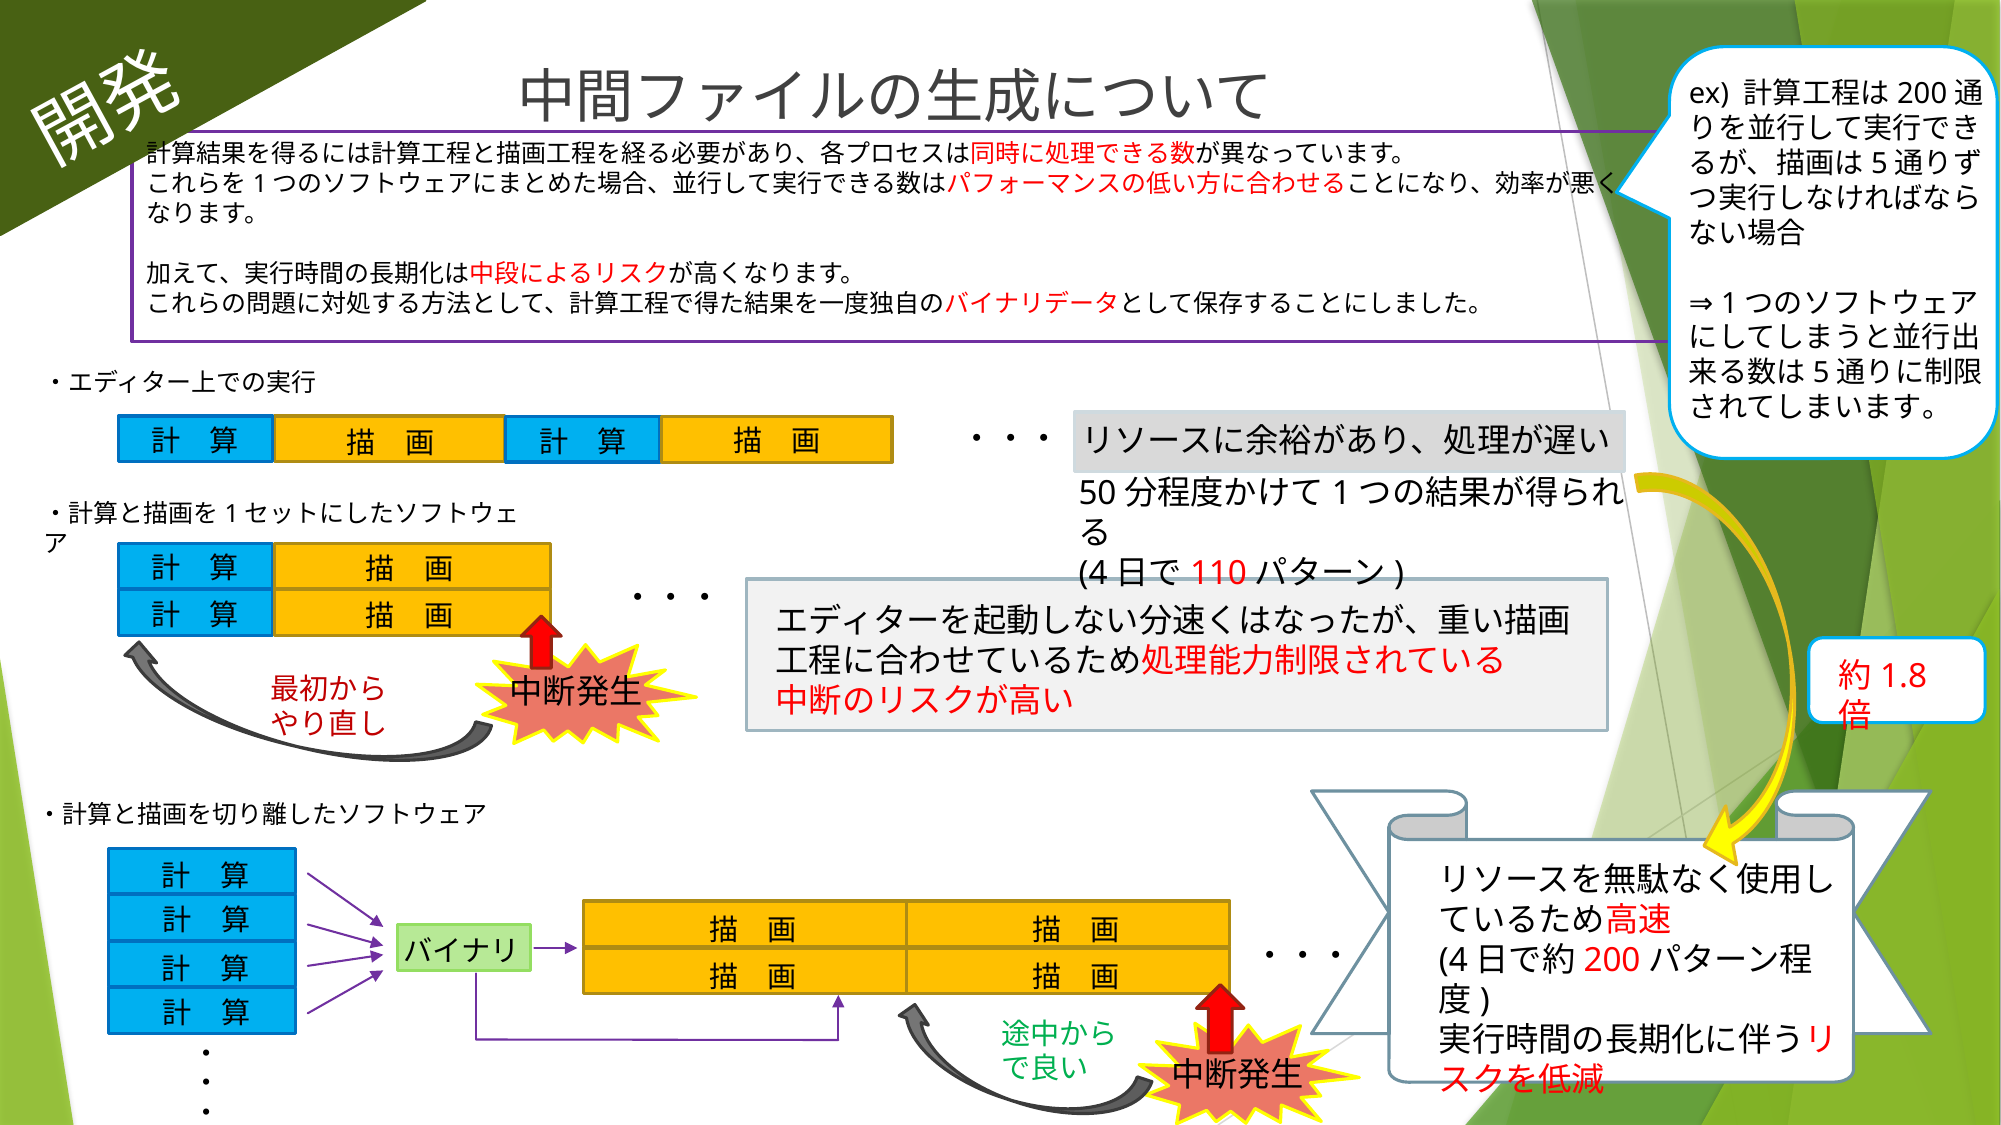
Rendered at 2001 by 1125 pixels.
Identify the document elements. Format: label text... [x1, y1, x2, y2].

text_box [1154, 1040, 1194, 1046]
text_box [0, 0, 427, 236]
text_box [263, 588, 273, 637]
text_box 計 算 [136, 542, 263, 588]
text_box [107, 986, 297, 1035]
text_box 計 算 [524, 416, 651, 466]
text_box 最初からやり直し [255, 662, 414, 748]
text_box [1807, 636, 1987, 725]
text_box ex) 計算工程は200通りを並行して実行できるが、描画は5通りずつ実行しなければならない場合 ⇒ 1つのソフトウェアにしてしまうと並行出来る数は5通りに制限されてしまいます。 [1674, 66, 2000, 432]
text_box 描 画 [350, 590, 477, 640]
text_box [117, 414, 274, 463]
text_box [273, 542, 552, 588]
text_box [1638, 130, 1656, 156]
text_box 描 画 [350, 543, 477, 588]
text_box [582, 899, 905, 946]
text_box [1735, 789, 1933, 909]
text_box 描 画 [694, 951, 841, 1001]
text_box [107, 847, 297, 893]
text_box [1234, 1023, 1303, 1046]
text_box [1858, 916, 1933, 1036]
text_box [1145, 1063, 1156, 1079]
text_box [745, 577, 1609, 732]
text_box 計 算 [136, 415, 263, 465]
text_box バイナリ [388, 925, 556, 975]
text_box [1160, 1101, 1323, 1125]
text_box [130, 165, 1667, 343]
text_box ・計算と描画を切り離したソフトウェア [22, 791, 545, 836]
text_box [123, 640, 255, 737]
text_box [307, 954, 384, 967]
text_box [307, 924, 384, 947]
text_box [582, 946, 905, 995]
text_box 描 画 [1017, 904, 1165, 946]
text_box [474, 682, 495, 700]
text_box [1193, 1021, 1206, 1046]
text_box ・計算と描画を1セットにしたソフトウェア [28, 489, 551, 565]
text_box [570, 643, 640, 662]
text_box [1680, 45, 1987, 66]
text_box 計 算 [146, 849, 273, 893]
text_box ・・・ [606, 568, 752, 624]
text_box ・エディター上での実行 [28, 358, 435, 404]
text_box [307, 969, 384, 1014]
text_box [905, 899, 1231, 946]
text_box [1633, 472, 1797, 867]
text_box 開発 [1, 13, 213, 194]
text_box ・・・ [946, 409, 1091, 465]
text_box [1310, 789, 1706, 1084]
text_box [274, 414, 506, 463]
text_box 計算結果を得るには計算工程と描画工程を経る必要があり、各プロセスは同時に処理できる数が異なっています。 これらを1つのソフトウェアにまとめた場合、並行して実行できる数はパフォーマンスの低い方に合わせることになり、効率が悪くなります。 加えて、実行時間の長期化は中段によるリスクが高くなります。 これらの問題に対処する方法として、計算工程で得た結果を一度独自のバイナリデータとして保存することにしました。 [132, 130, 1638, 325]
text_box [1675, 432, 1992, 461]
text_box [1195, 983, 1246, 1055]
text_box [519, 614, 563, 670]
text_box [553, 654, 564, 662]
text_box [263, 542, 273, 588]
text_box リソースを無駄なく使用しているため高速 (4日で約200パターン程度) 実行時間の長期化に伴うリスクを低減 [1424, 850, 1858, 1105]
text_box 描 画 [1017, 951, 1165, 1001]
text_box [905, 946, 1231, 995]
text_box ・・・ [182, 1038, 232, 1125]
text_box 計 算 [146, 942, 273, 986]
text_box [107, 940, 297, 986]
text_box [296, 720, 494, 762]
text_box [307, 872, 384, 924]
text_box [1145, 1089, 1156, 1100]
text_box 描 画 [718, 415, 845, 465]
text_box [107, 893, 297, 940]
text_box 50分程度かけて1つの結果が得られる (4日で110パターン) [1063, 464, 1668, 599]
text_box [897, 1002, 1154, 1116]
text_box ・・・ [1238, 926, 1384, 982]
text_box [117, 542, 136, 588]
text_box 中間ファイルの生成について [502, 16, 1298, 130]
text_box 計 算 [148, 894, 275, 940]
text_box [273, 588, 552, 637]
text_box [504, 415, 660, 464]
text_box 計 算 [136, 588, 263, 639]
text_box リソースに余裕があり、処理が遅い [1066, 411, 1638, 464]
text_box [1638, 75, 1674, 430]
text_box 中断発生 [1156, 1046, 1332, 1101]
text_box 約1.8倍 [1824, 646, 1970, 742]
text_box [481, 707, 660, 745]
text_box [845, 415, 894, 464]
text_box [1332, 1069, 1361, 1082]
text_box [660, 415, 718, 464]
text_box 描 画 [332, 416, 459, 467]
text_box 描 画 [694, 904, 841, 946]
text_box 計 算 [148, 987, 275, 1038]
text_box [671, 689, 699, 702]
text_box エディターを起動しない分速くはなったが、重い描画工程に合わせているため処理能力制限されている 中断のリスクが高い [761, 591, 1608, 727]
text_box 途中からで良い [986, 1007, 1145, 1093]
text_box [492, 659, 509, 666]
text_box [117, 588, 136, 637]
text_box 中断発生 [495, 662, 671, 718]
